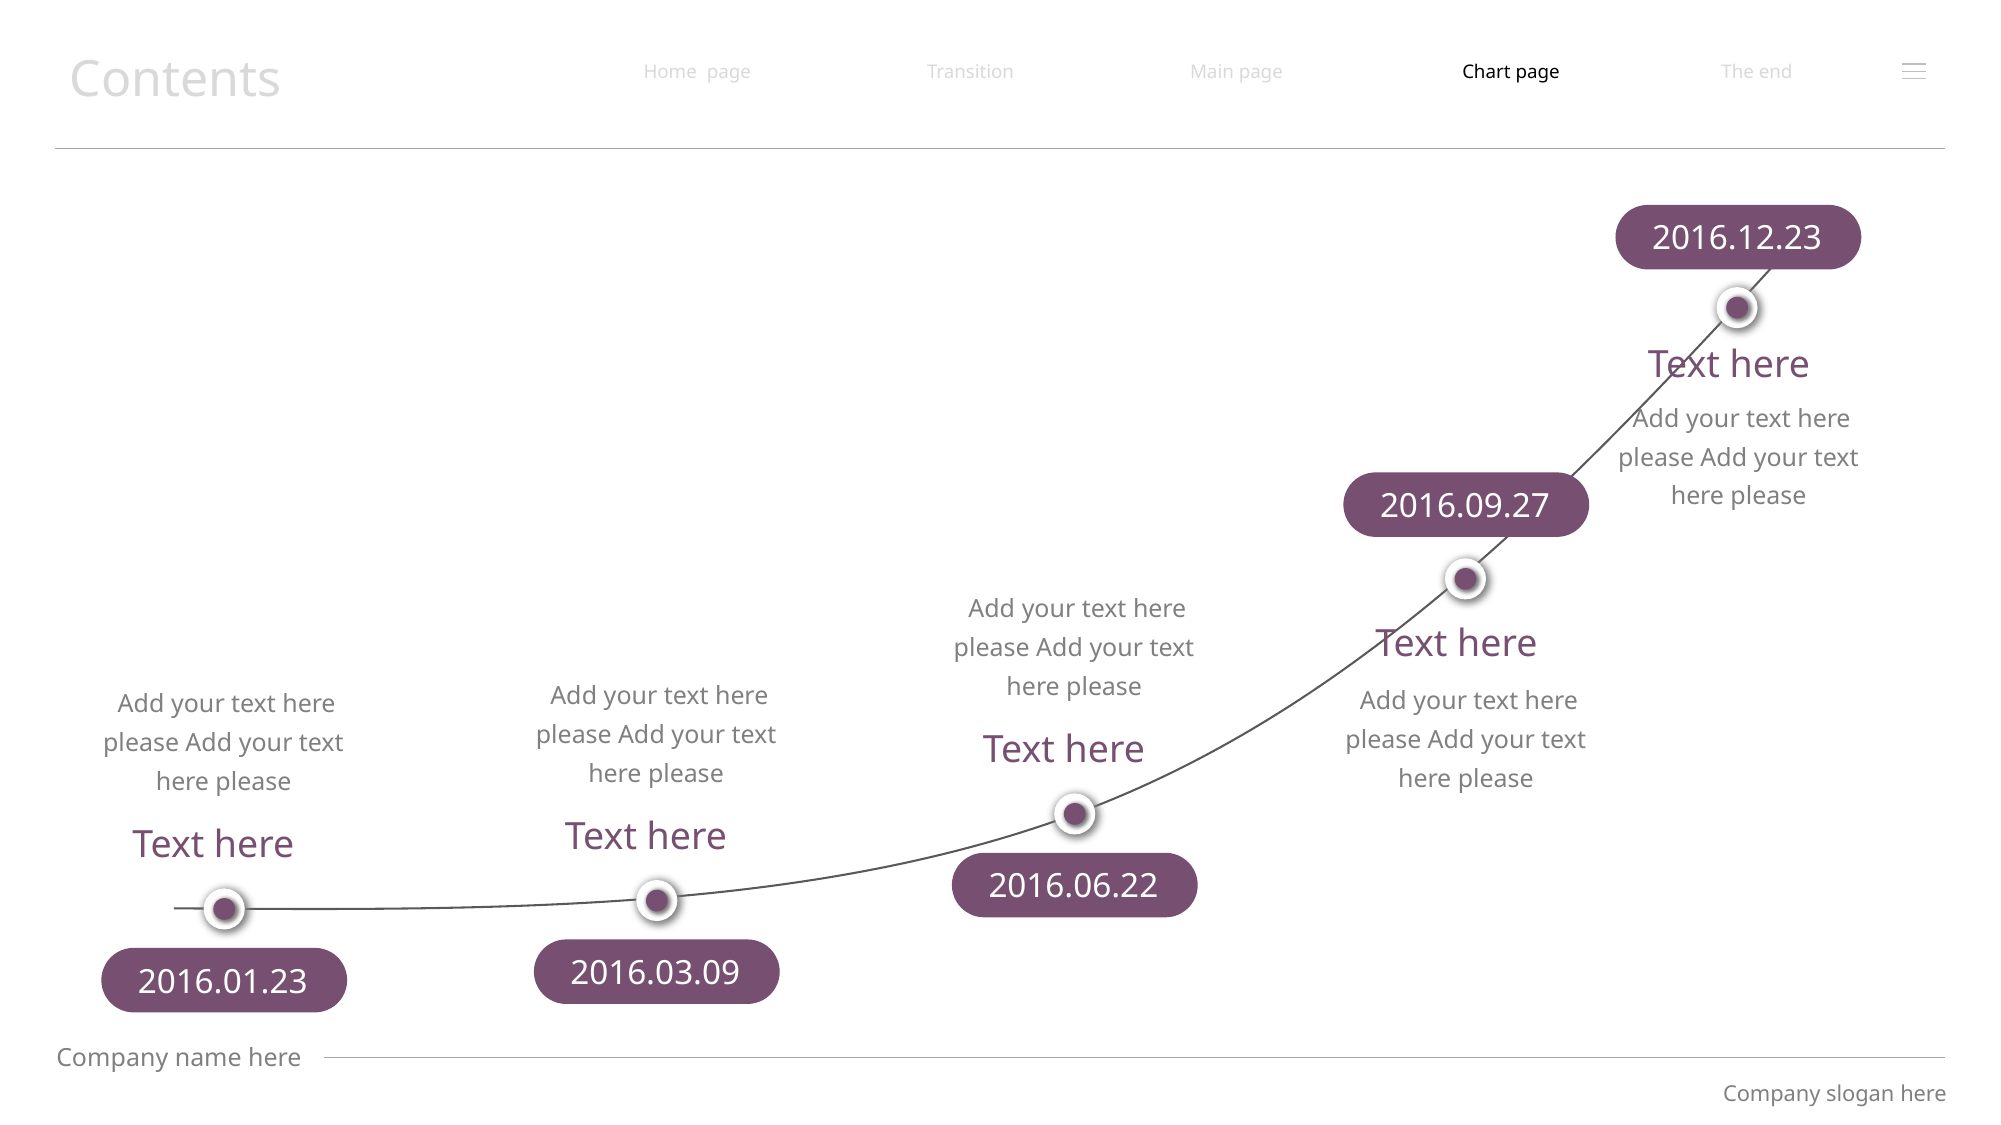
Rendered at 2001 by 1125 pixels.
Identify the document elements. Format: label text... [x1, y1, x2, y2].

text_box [1716, 287, 1758, 329]
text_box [952, 853, 1197, 917]
text_box Text here [948, 717, 1200, 778]
text_box Add your text here please Add your text here please [1303, 668, 1628, 800]
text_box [54, 38, 1945, 149]
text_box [203, 888, 245, 930]
text_box Text here [1340, 611, 1592, 672]
text_box Add your text here please Add your text here please [1576, 385, 1901, 518]
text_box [1054, 793, 1096, 835]
text_box Add your text here please Add your text here please [912, 576, 1237, 709]
text_box Text here [1613, 332, 1865, 393]
text_box Text here [530, 804, 782, 864]
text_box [534, 940, 779, 1003]
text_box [41, 1034, 1962, 1114]
text_box [173, 896, 202, 910]
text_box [1616, 205, 1861, 269]
text_box Add your text here please Add your text here please [61, 671, 386, 804]
text_box [233, 270, 1771, 911]
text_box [1444, 558, 1486, 600]
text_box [636, 879, 678, 922]
text_box Add your text here please Add your text here please [494, 663, 819, 795]
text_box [1344, 473, 1589, 536]
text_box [102, 948, 347, 1012]
text_box Text here [97, 812, 349, 873]
